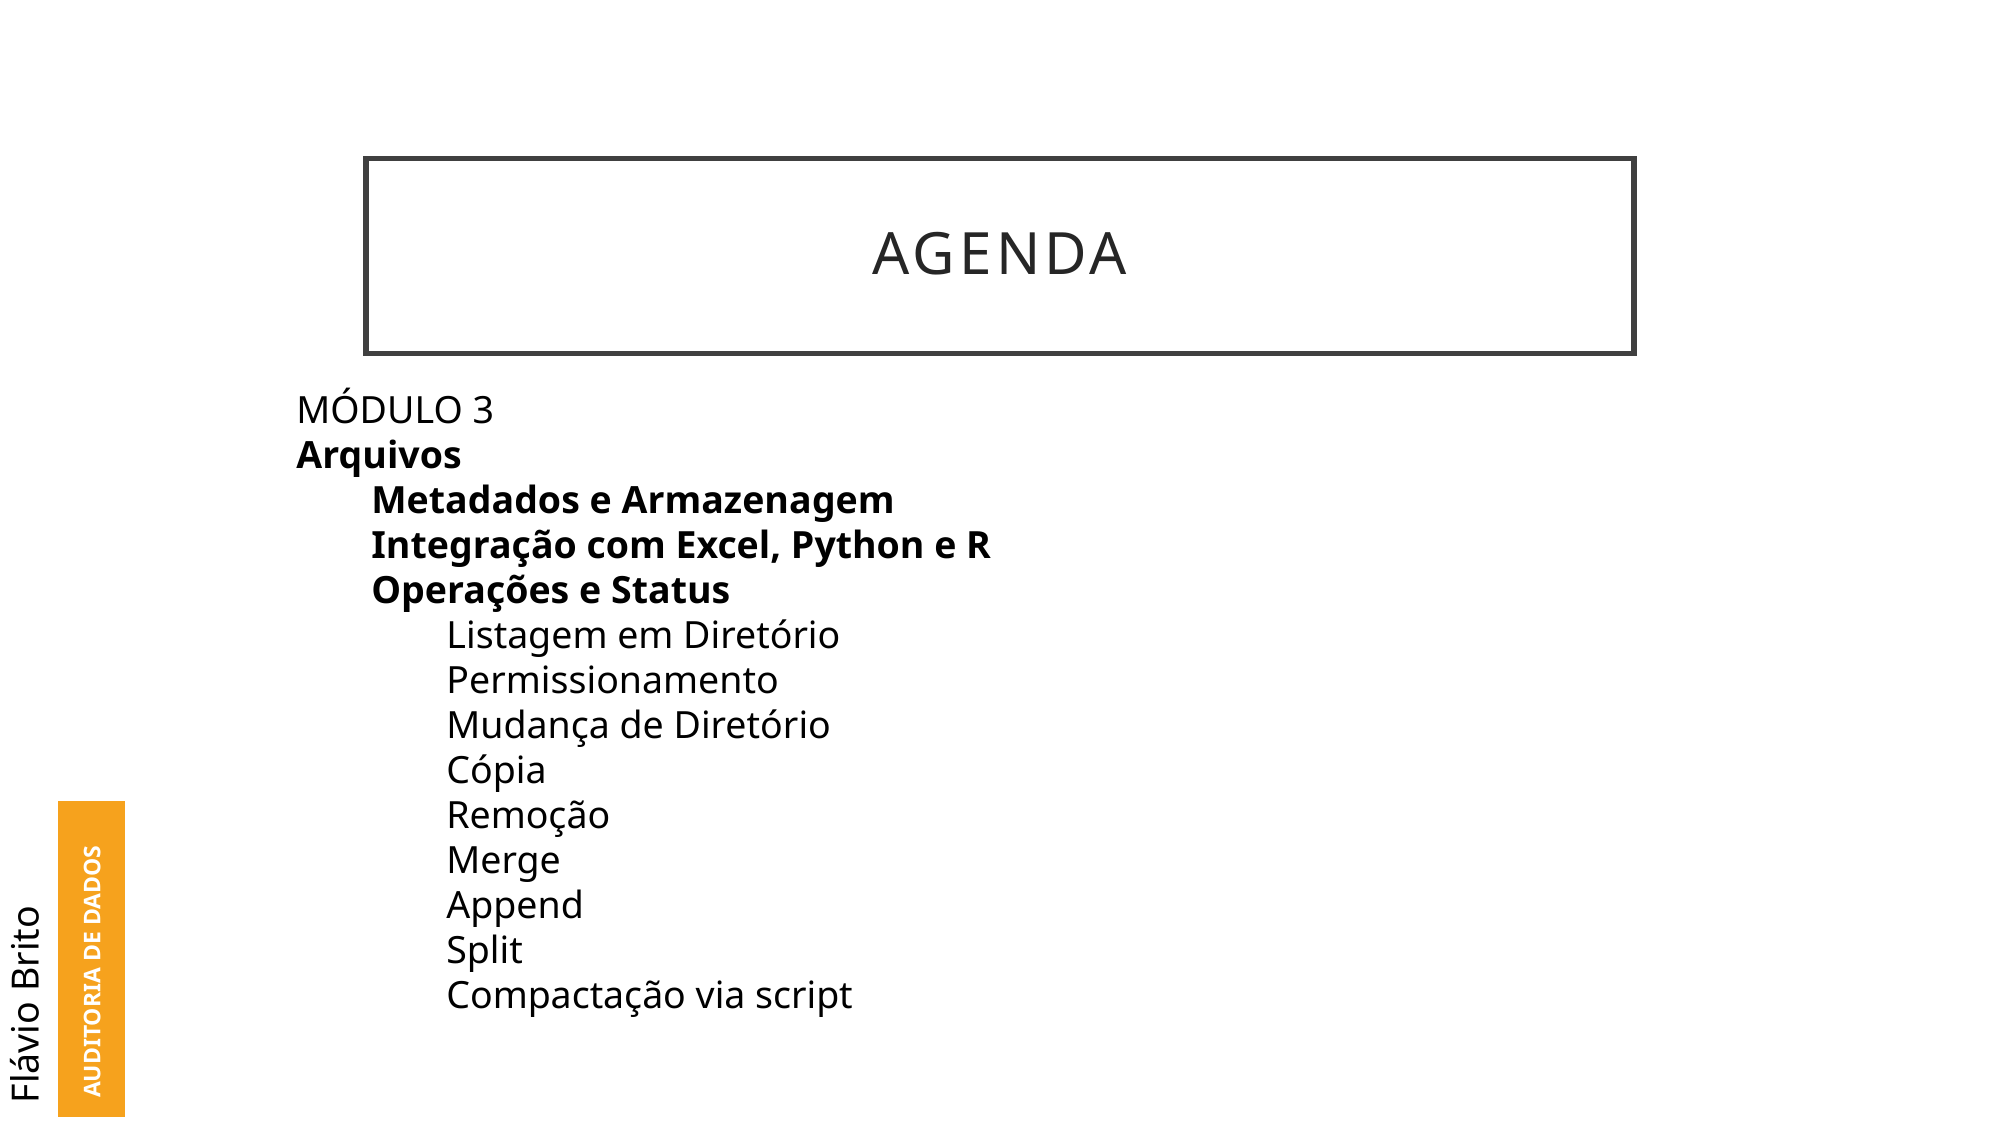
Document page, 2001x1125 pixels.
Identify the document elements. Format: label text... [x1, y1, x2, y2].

title AGENDA [363, 156, 1637, 356]
text_box MÓDULO 3 Arquivos Metadados e Armazenagem Integração com Excel, Python e R Operações e Status Listagem em Diretório Permissionamento Mudança de Diretório Cópia Remoção Merge Append Split Compactação via script [281, 378, 1769, 1024]
